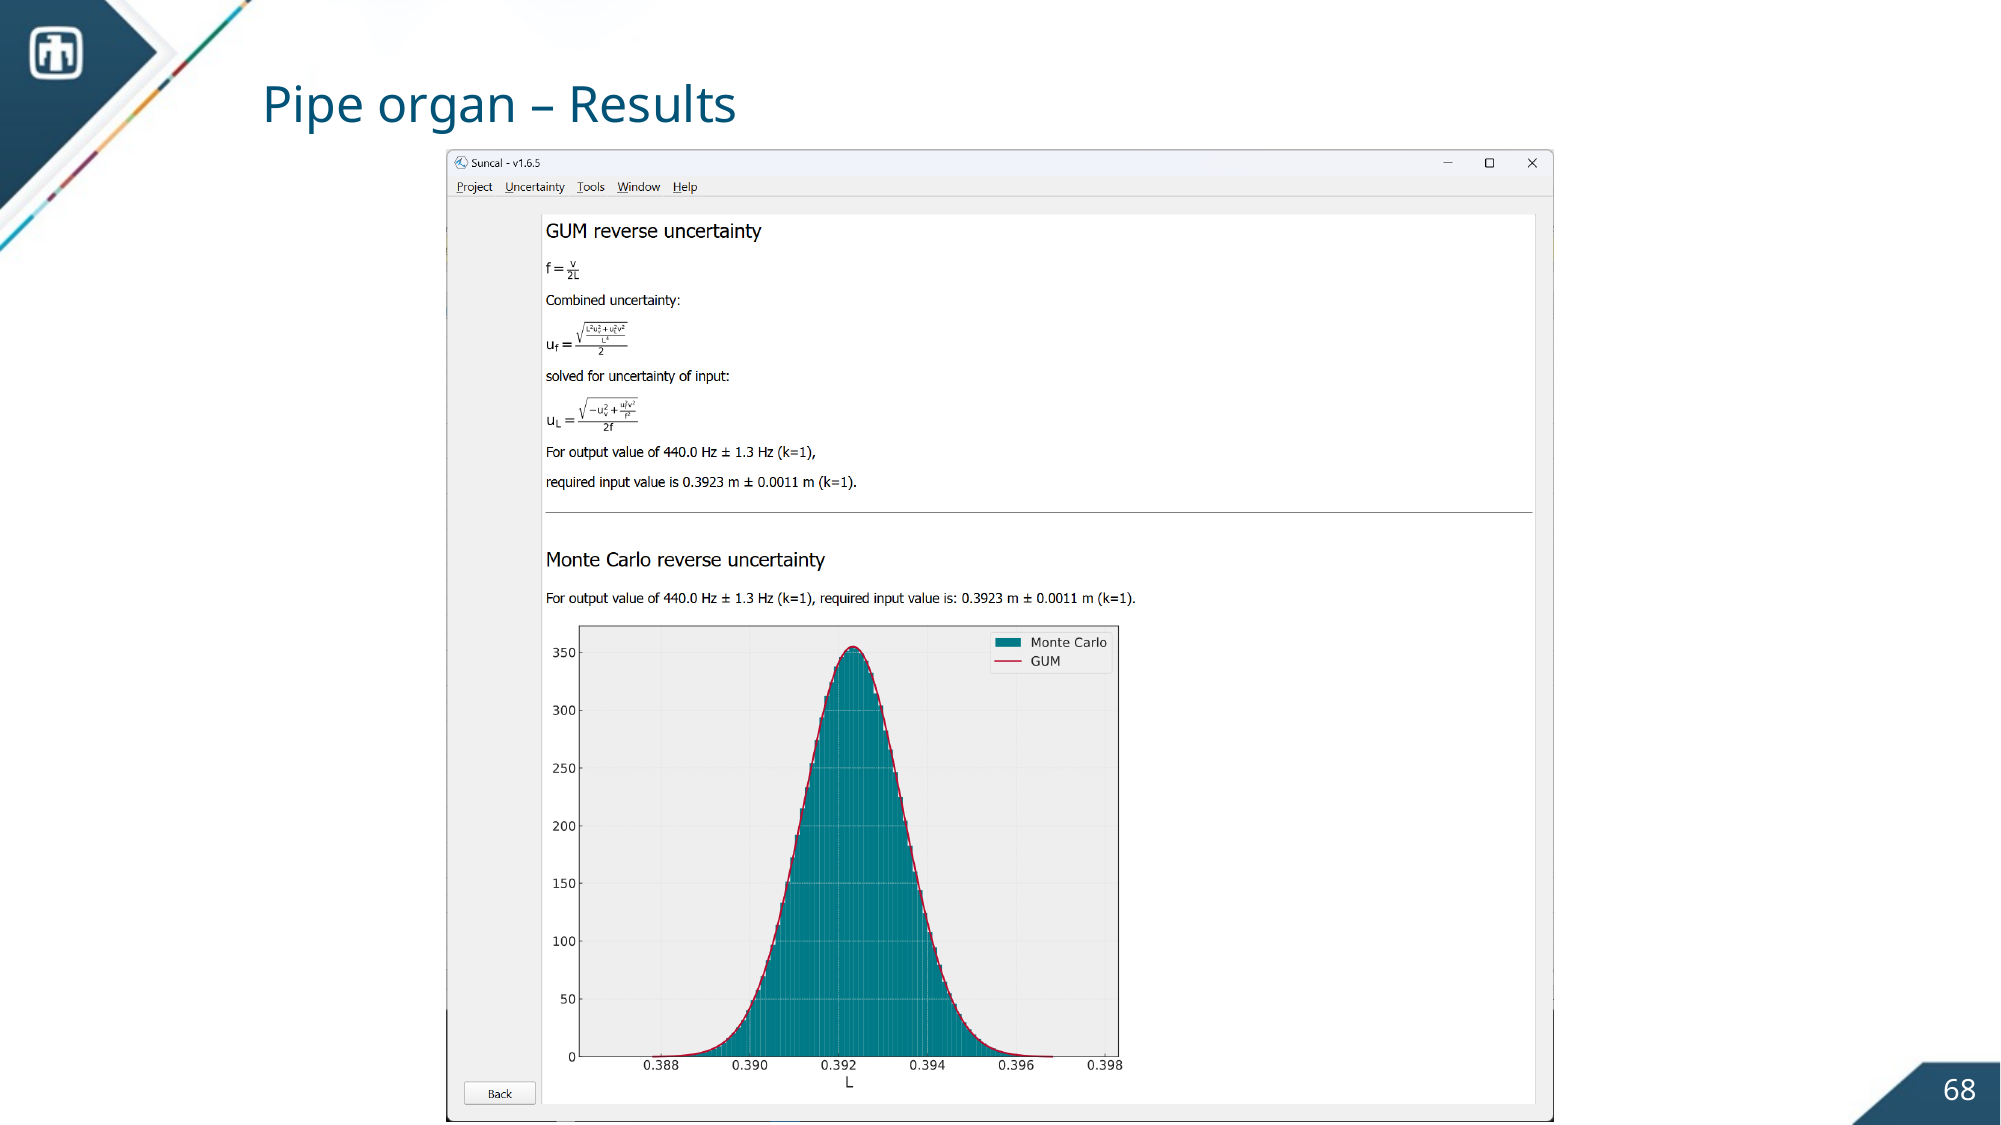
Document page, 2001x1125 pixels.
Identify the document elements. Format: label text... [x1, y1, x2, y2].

title Pipe organ – Results [262, 42, 1919, 170]
picture [0, 0, 2001, 1125]
slide_number 68 [1919, 1061, 2000, 1122]
